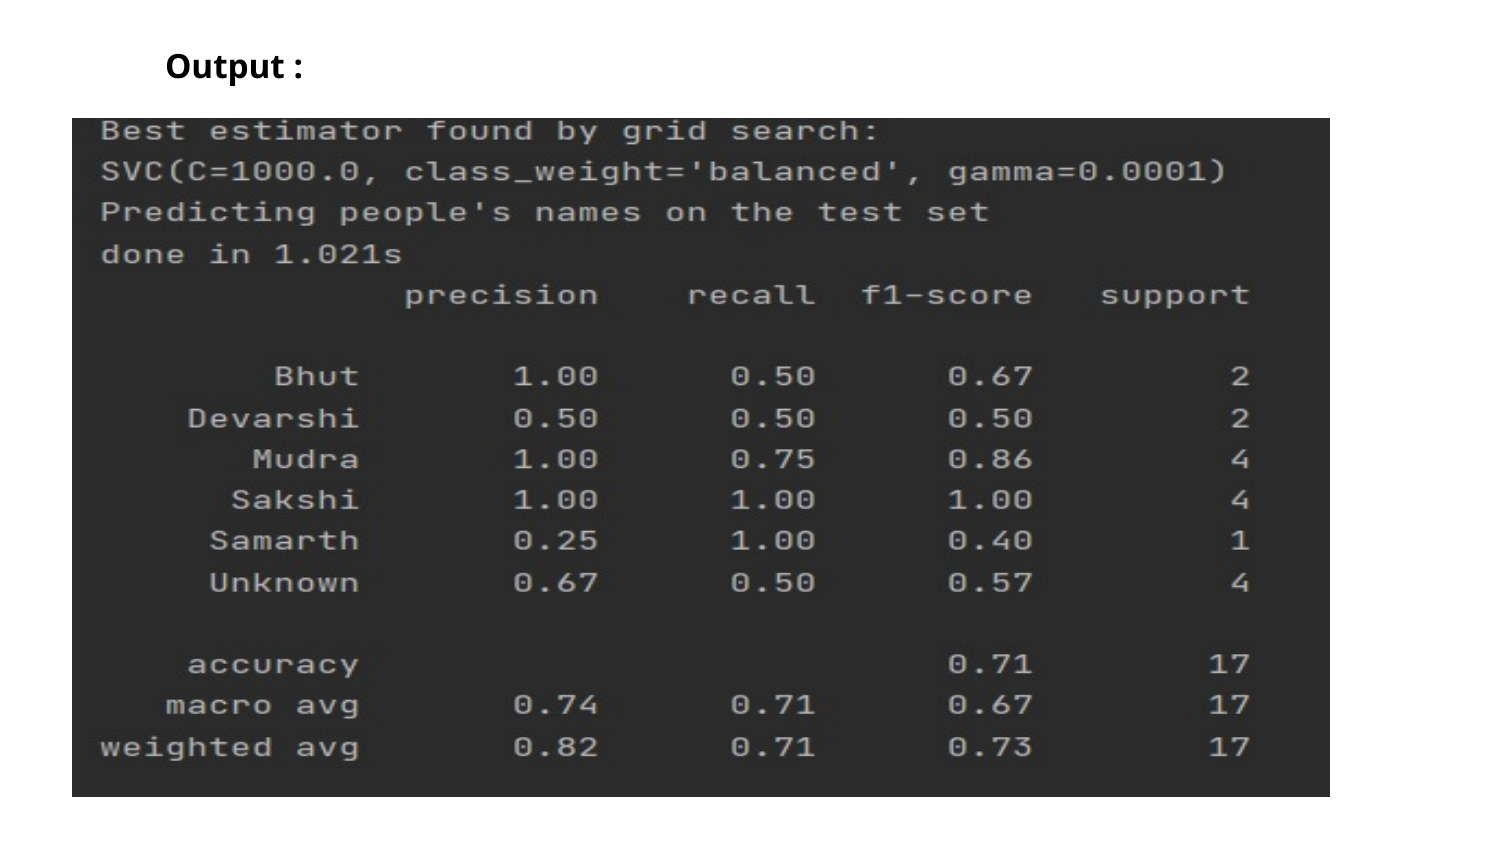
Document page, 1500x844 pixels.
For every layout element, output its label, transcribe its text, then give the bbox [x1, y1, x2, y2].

text_box Output : [0, 29, 908, 100]
picture [72, 118, 1330, 797]
